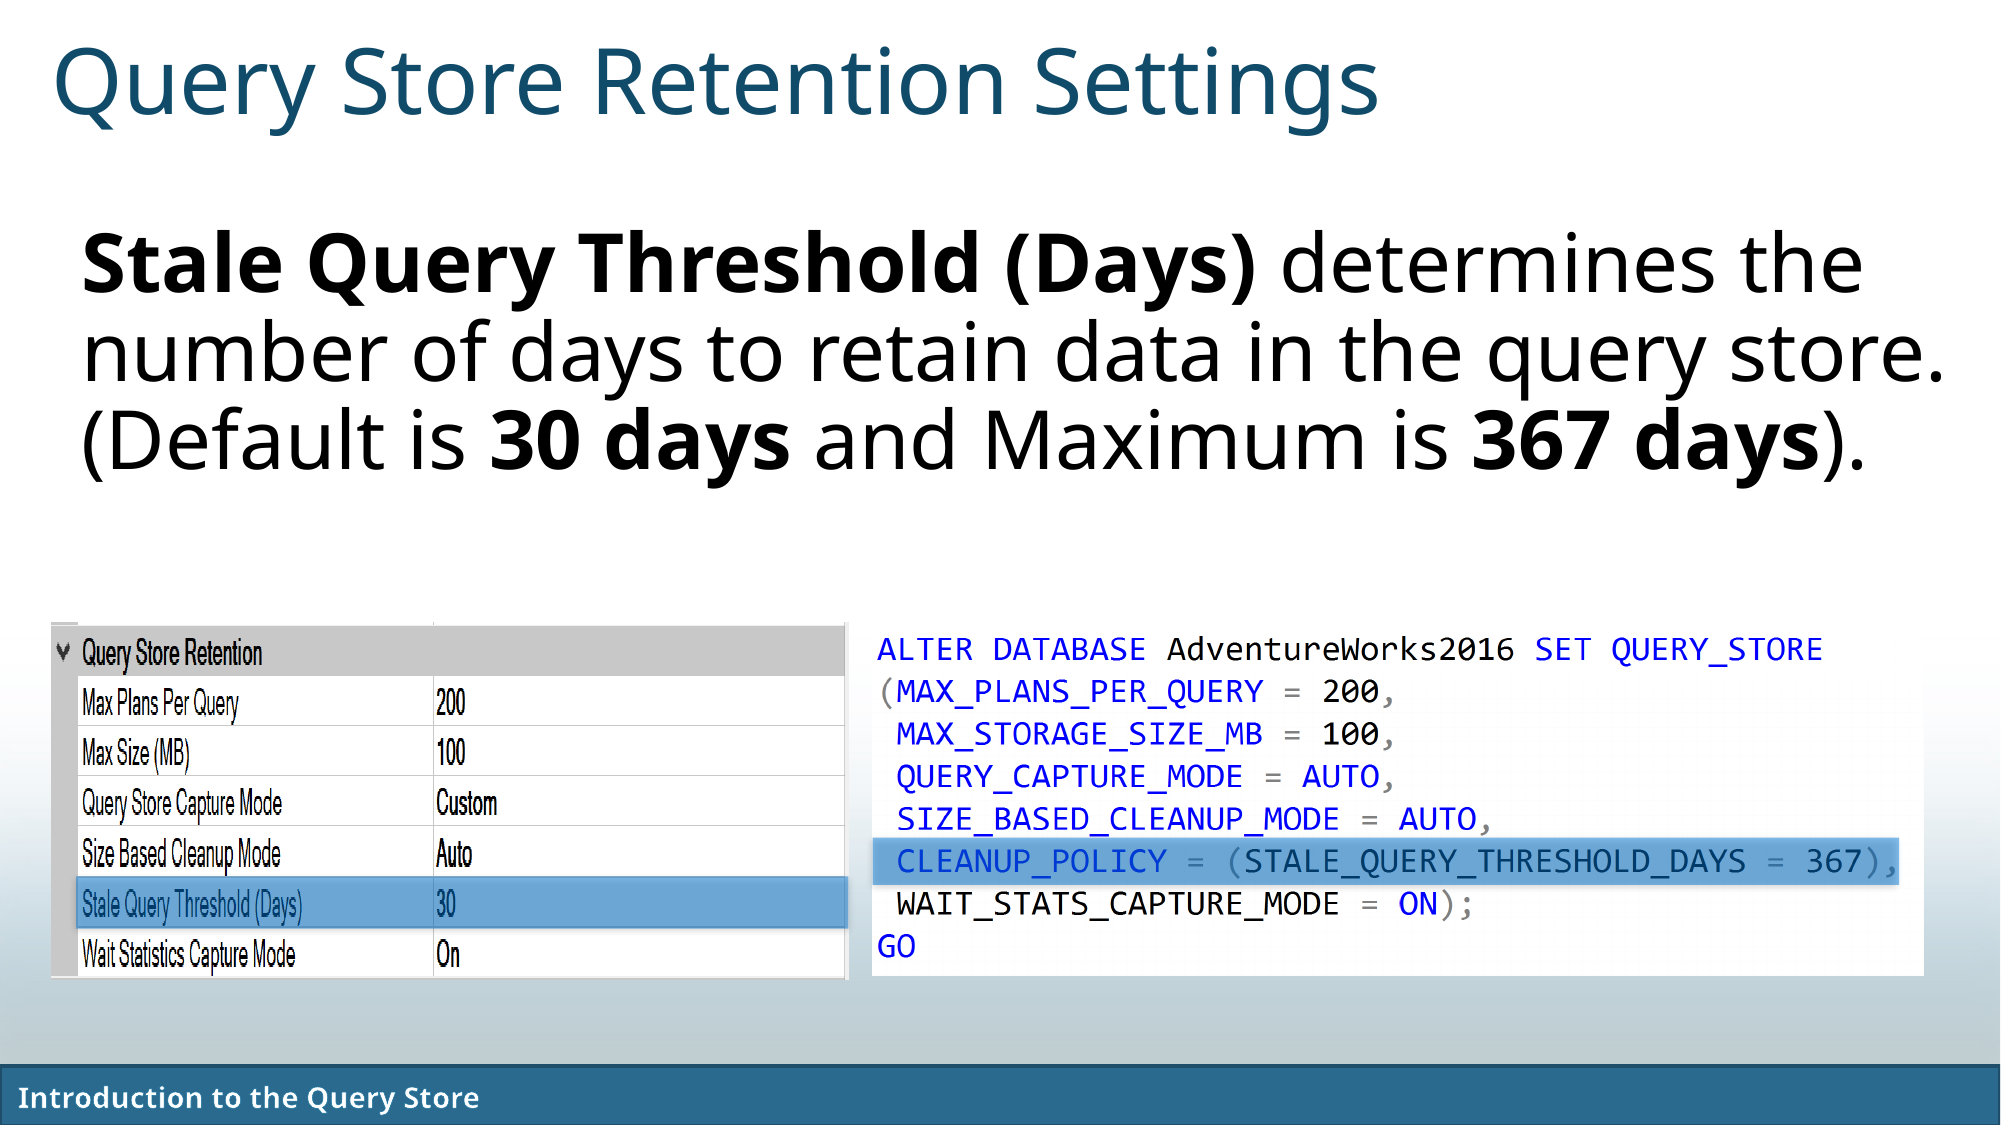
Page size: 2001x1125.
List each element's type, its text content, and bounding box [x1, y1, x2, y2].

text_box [51, 622, 1924, 980]
title Query Store Retention Settings [36, 52, 1837, 240]
text_box Stale Query Threshold (Days) determines the number of days to retain data in the query store. (Default is 30 days and Maximum is 367 days). [66, 214, 1978, 609]
picture [0, 0, 2001, 1064]
